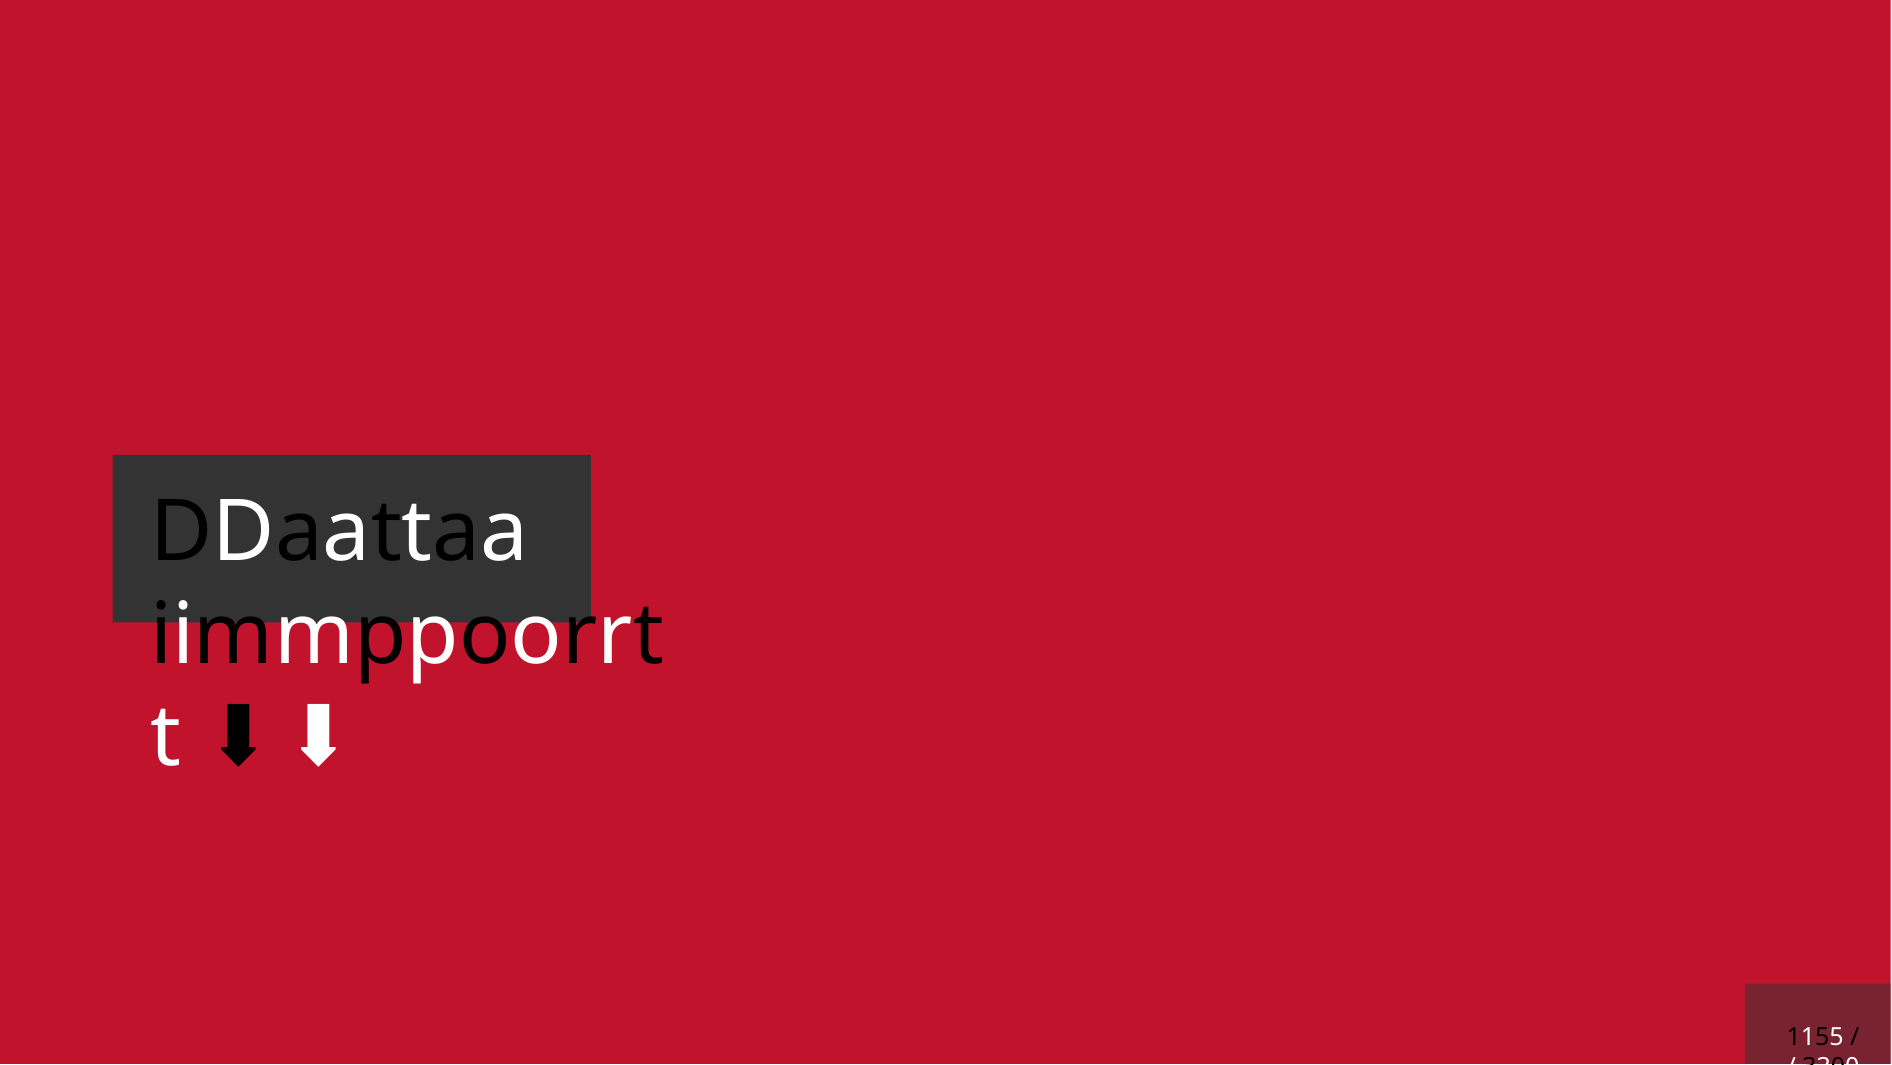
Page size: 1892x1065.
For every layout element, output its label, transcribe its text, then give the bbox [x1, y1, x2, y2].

text_box 1155 // 3300 [1784, 1020, 1868, 1065]
text_box [112, 454, 591, 623]
title DDaattaa iimmppoorrtt ⬇⬇ [147, 472, 690, 681]
text_box [1744, 983, 1891, 1064]
